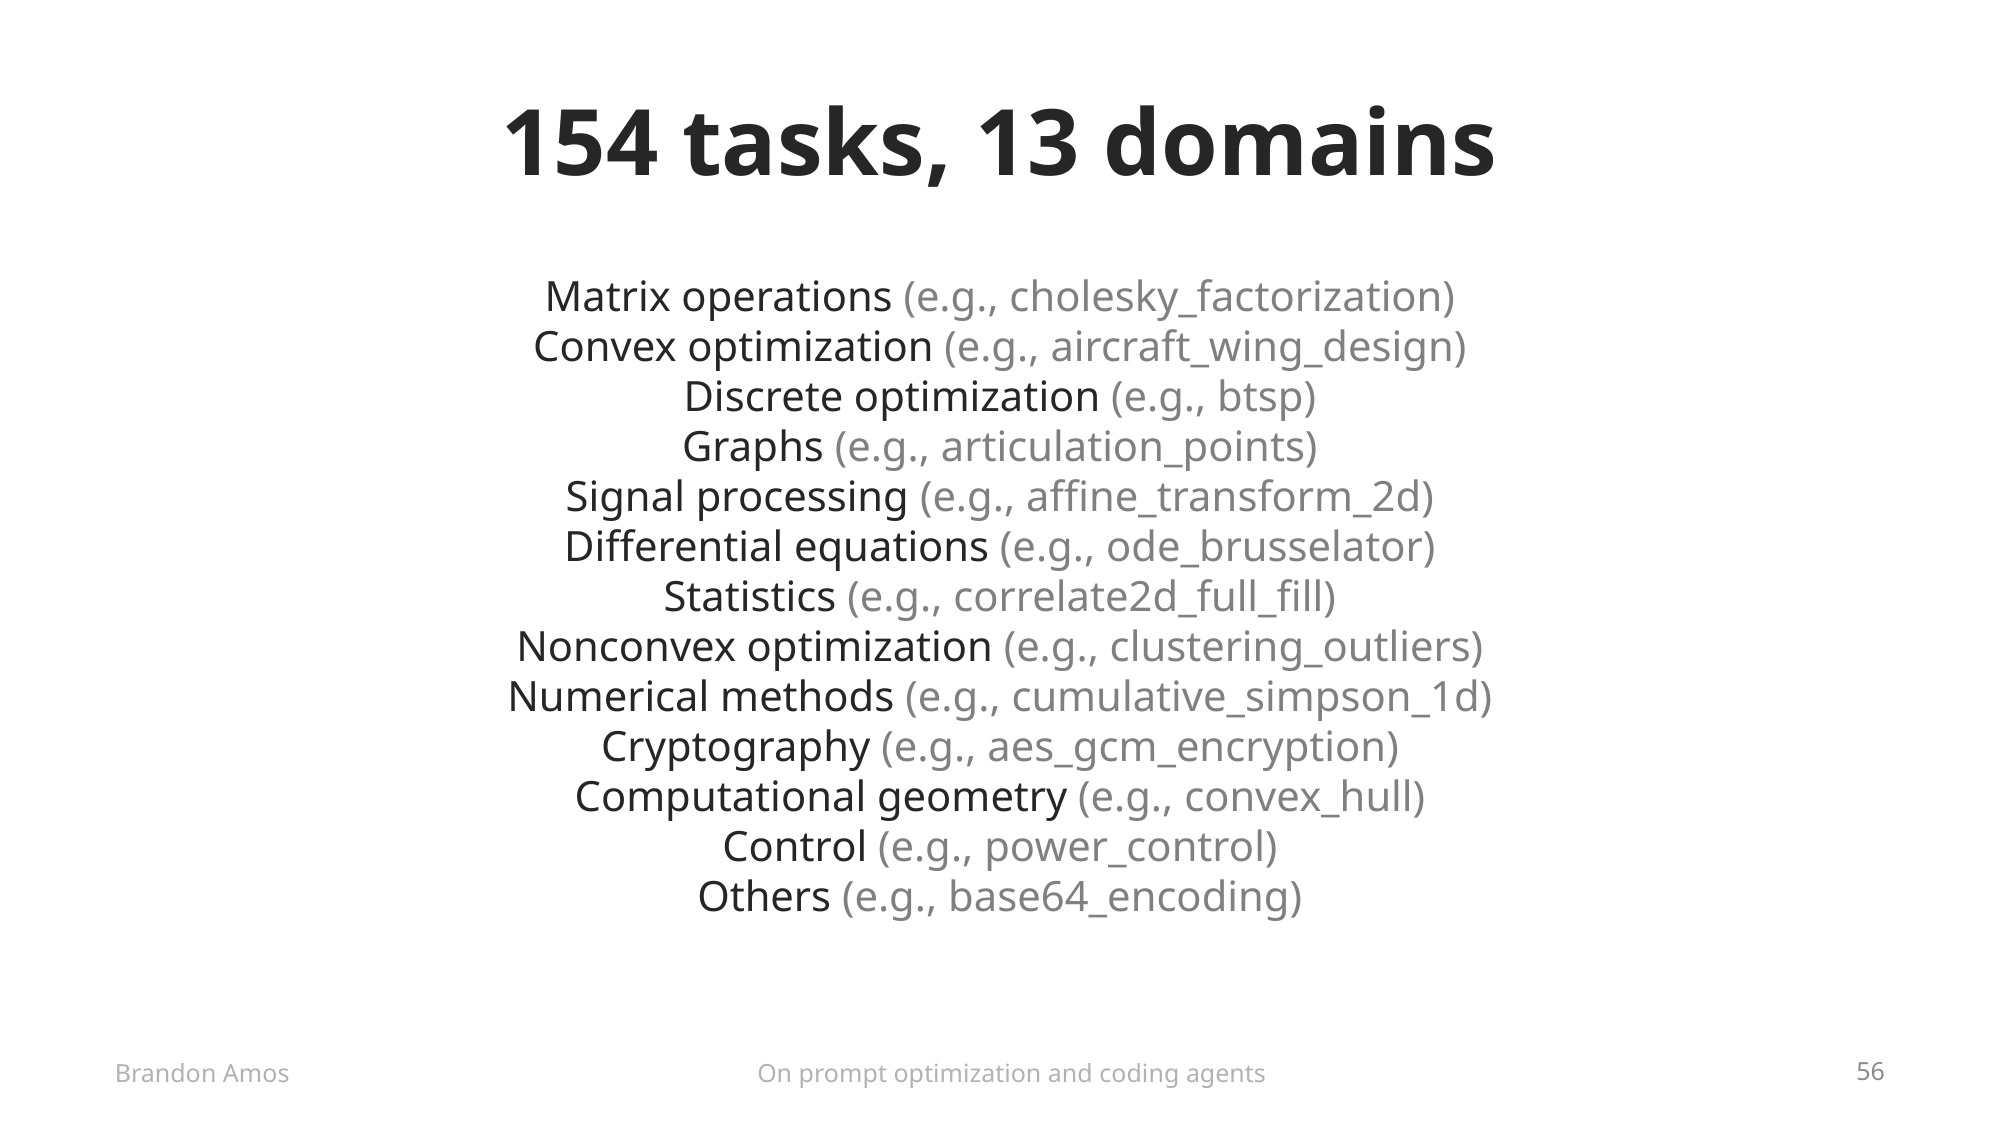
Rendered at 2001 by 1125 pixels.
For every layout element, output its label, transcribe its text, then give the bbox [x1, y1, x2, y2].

footer On prompt optimization and coding agents [590, 1042, 1433, 1103]
list Matrix operations (e.g., cholesky_factorization) Convex optimization (e.g., aircraft_wing_design) Discrete optimization (e.g., btsp) Graphs (e.g., articulation_points) Signal processing (e.g., affine_transform_2d) Differential equations (e.g., ode_brusselator) Statistics (e.g., correlate2d_full_fill) Nonconvex optimization (e.g., clustering_outliers) Numerical methods (e.g., cumulative_simpson_1d) Cryptography (e.g., aes_gcm_encryption) Computational geometry (e.g., convex_hull) Control (e.g., power_control) Others (e.g., base64_encoding) [99, 262, 1900, 1005]
slide_number Brandon Amos [99, 1042, 567, 1103]
title 154 tasks, 13 domains [99, 45, 1900, 233]
slide_number 56 [1433, 1042, 1900, 1103]
